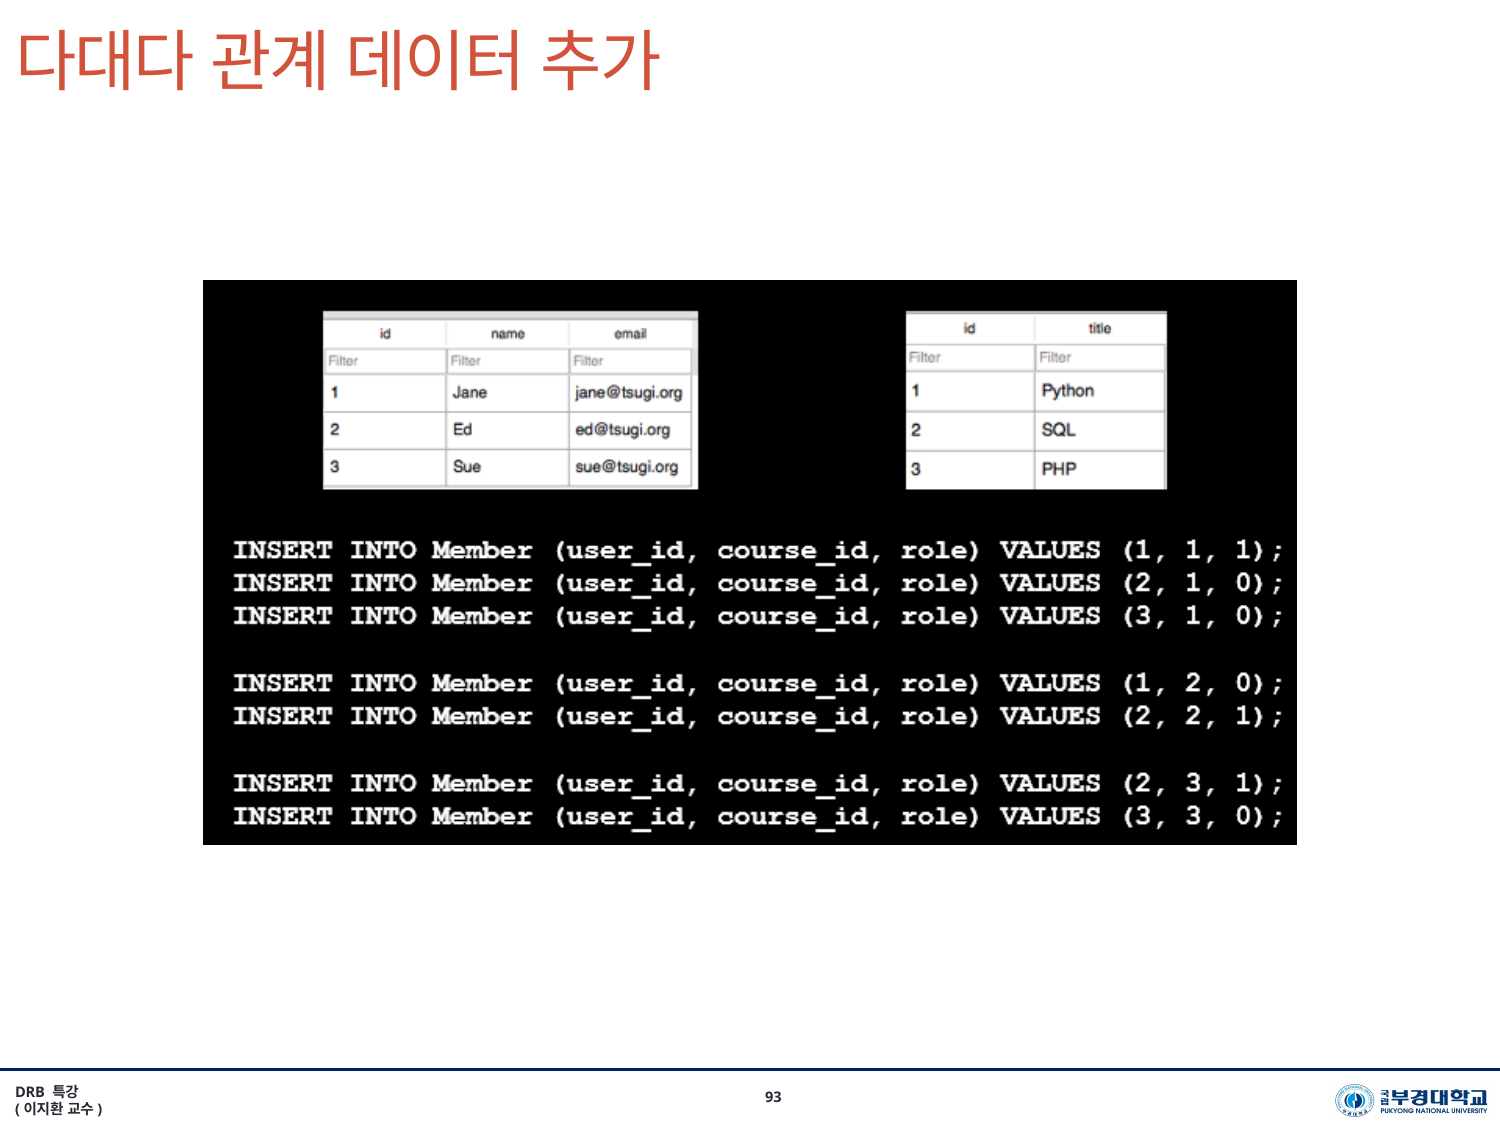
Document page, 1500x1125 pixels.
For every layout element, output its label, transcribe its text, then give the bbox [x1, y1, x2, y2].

picture [1330, 1079, 1495, 1121]
slide_number DRB 특강 (이지환 교수) [0, 1082, 303, 1118]
title 다대다 관계 데이터 추가 [0, 1, 1500, 116]
picture [202, 280, 1298, 845]
